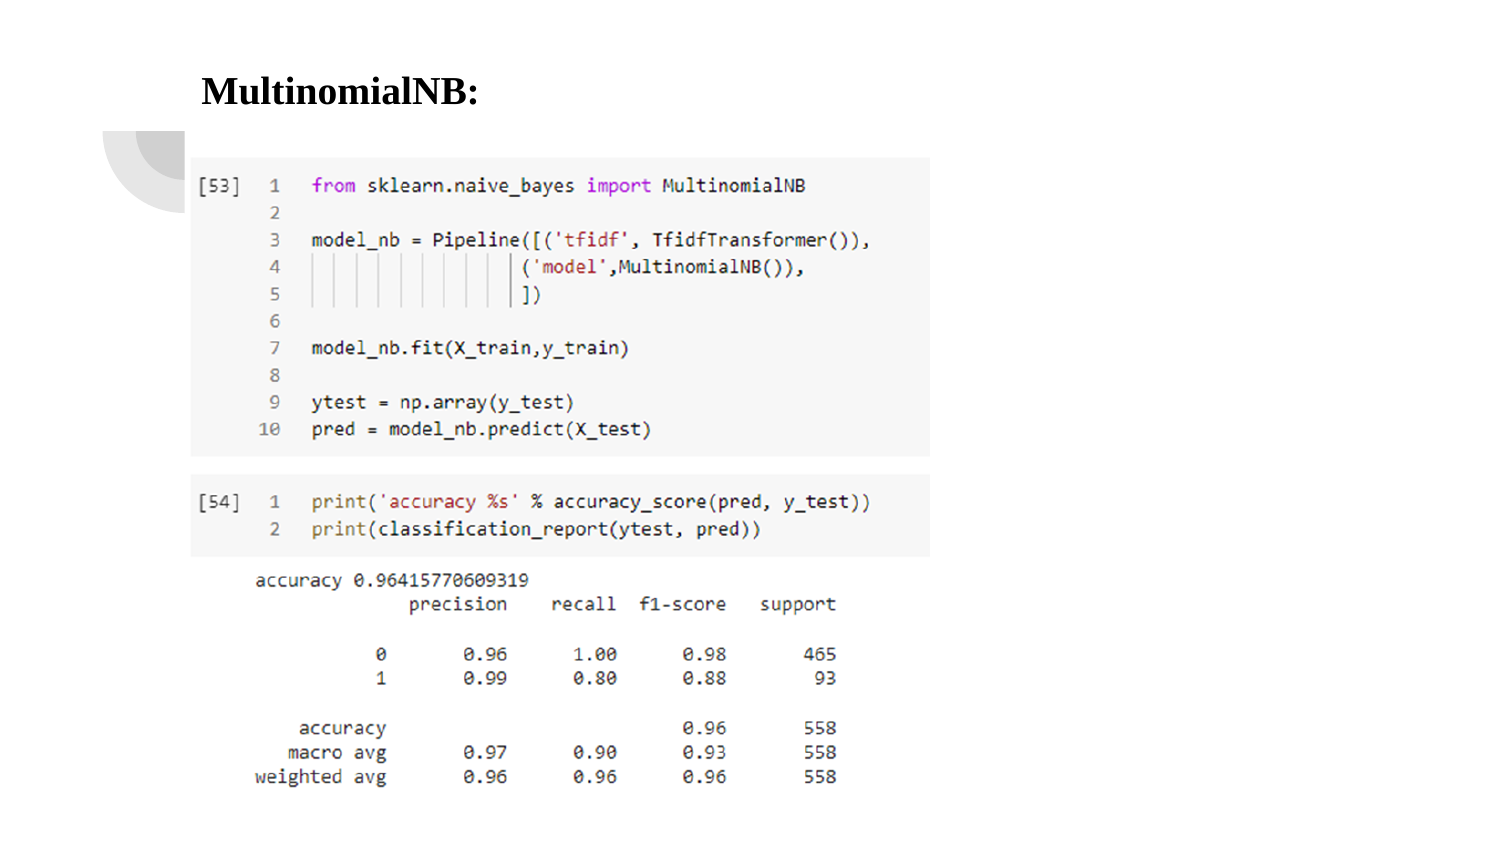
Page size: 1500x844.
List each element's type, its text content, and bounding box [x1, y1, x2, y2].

picture [185, 146, 930, 836]
title MultinomialNB: [186, 42, 1163, 124]
